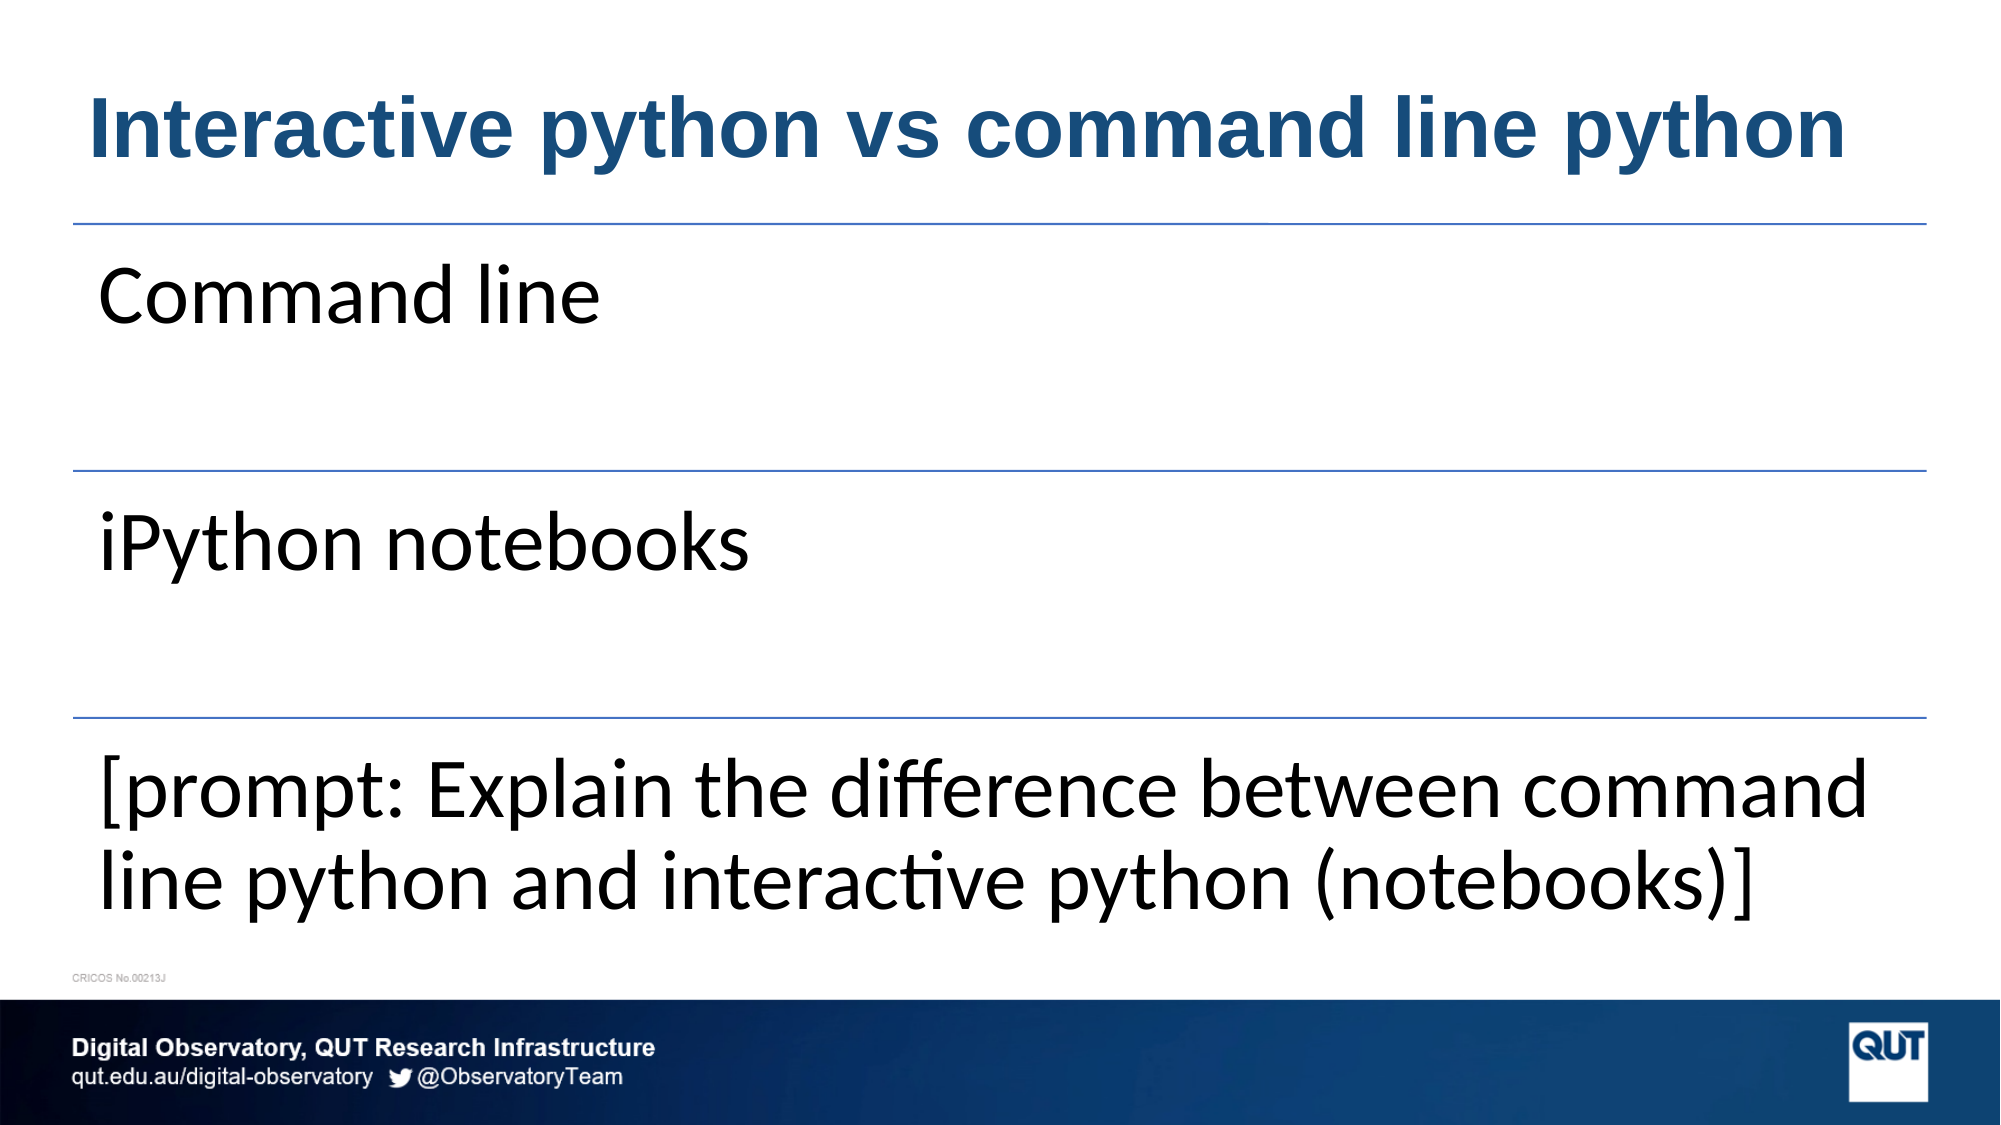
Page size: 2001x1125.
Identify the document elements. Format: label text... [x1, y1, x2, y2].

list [73, 223, 1927, 966]
title Interactive python vs command line python [73, 59, 1927, 201]
picture [0, 965, 2000, 1125]
